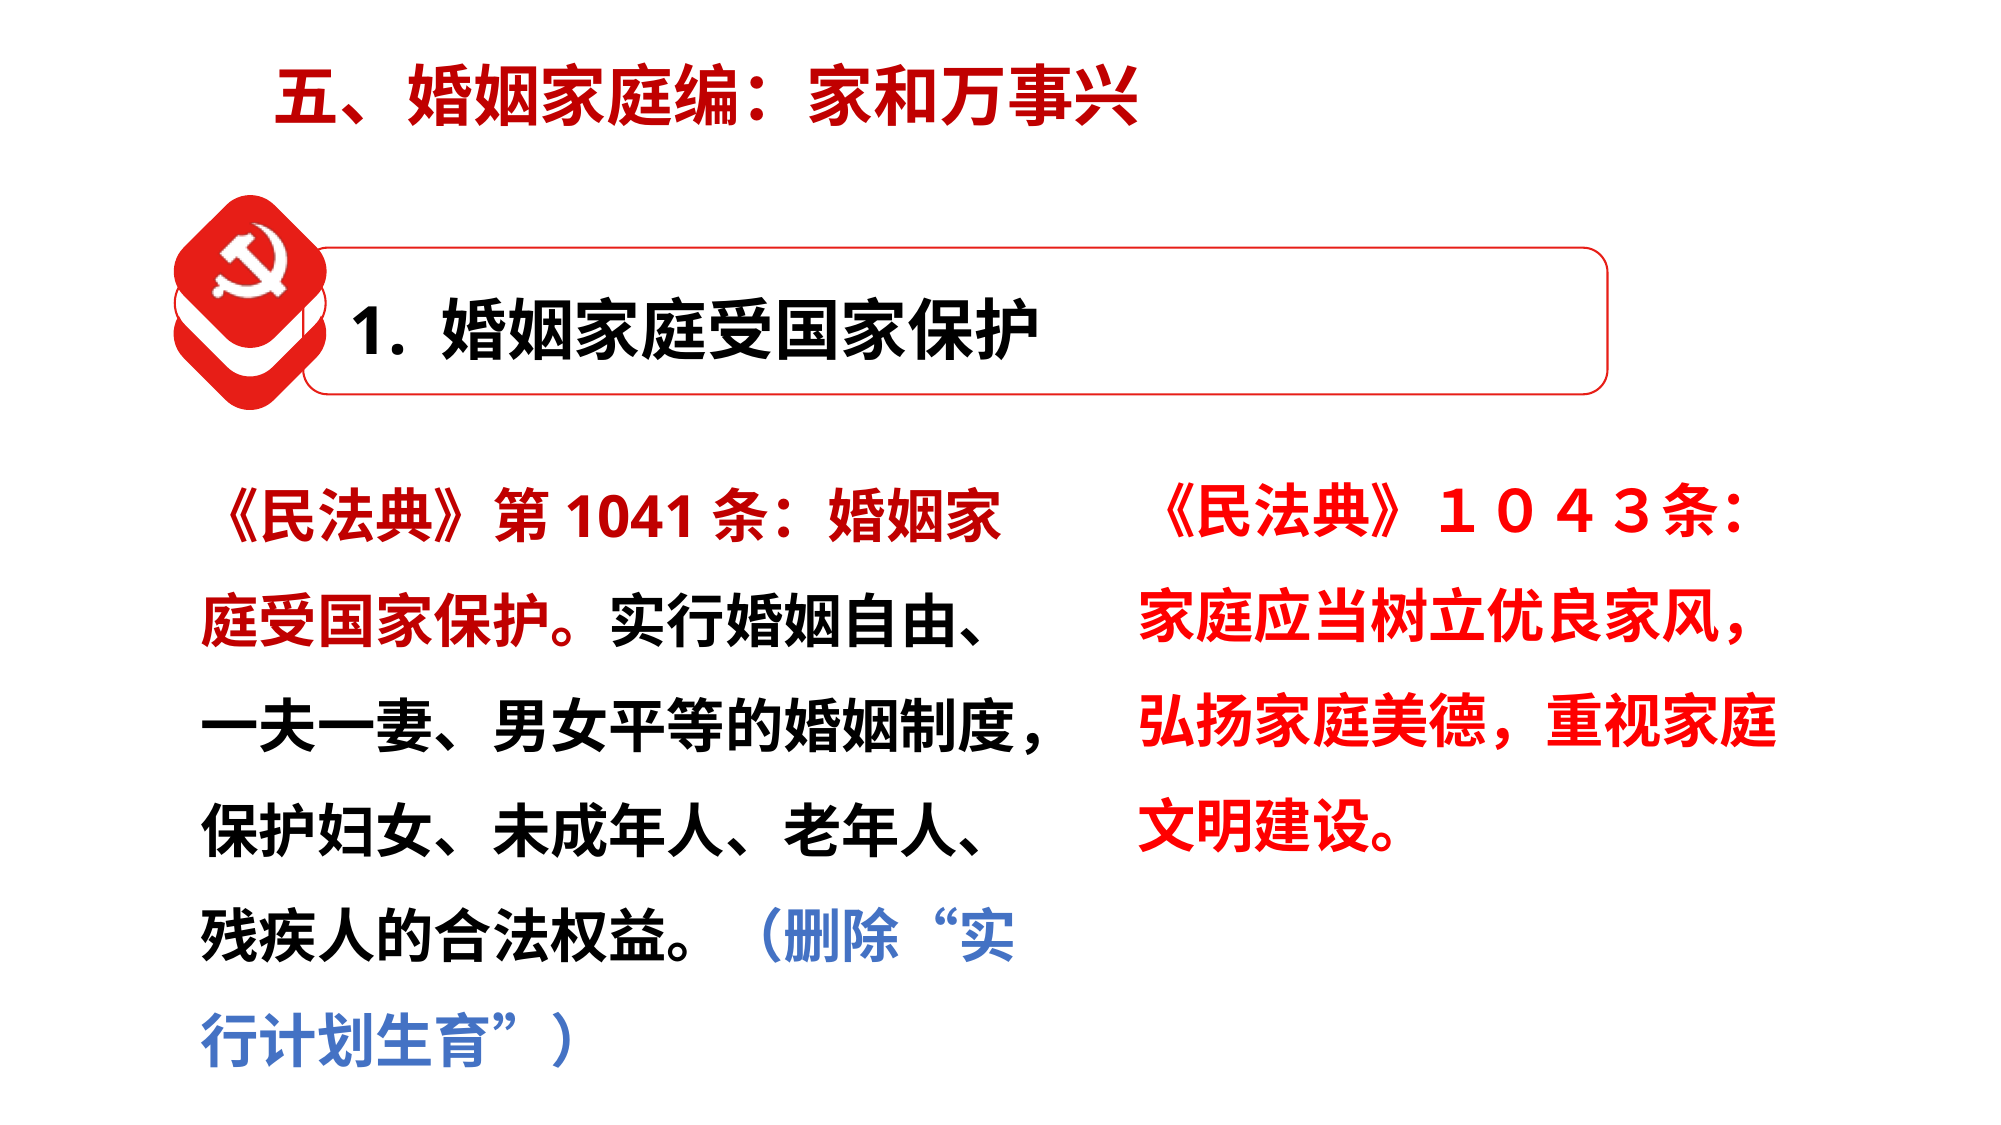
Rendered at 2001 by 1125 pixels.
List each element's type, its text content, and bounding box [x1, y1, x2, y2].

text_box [187, 208, 314, 397]
text_box 1. 婚姻家庭受国家保护 [334, 280, 1108, 376]
text_box [314, 246, 1609, 396]
text_box 《民法典》１０４３条：家庭应当树立优良家风，弘扬家庭美德，重视家庭文明建设。 [1122, 431, 1841, 867]
text_box 《民法典》第1041条：婚姻家庭受国家保护。实行婚姻自由、一夫一妻、男女平等的婚姻制度，保护妇女、未成年人、老年人、残疾人的合法权益。（删除“实行计划生育”） [185, 436, 1046, 1082]
text_box 五、婚姻家庭编：家和万事兴 [258, 55, 1481, 153]
